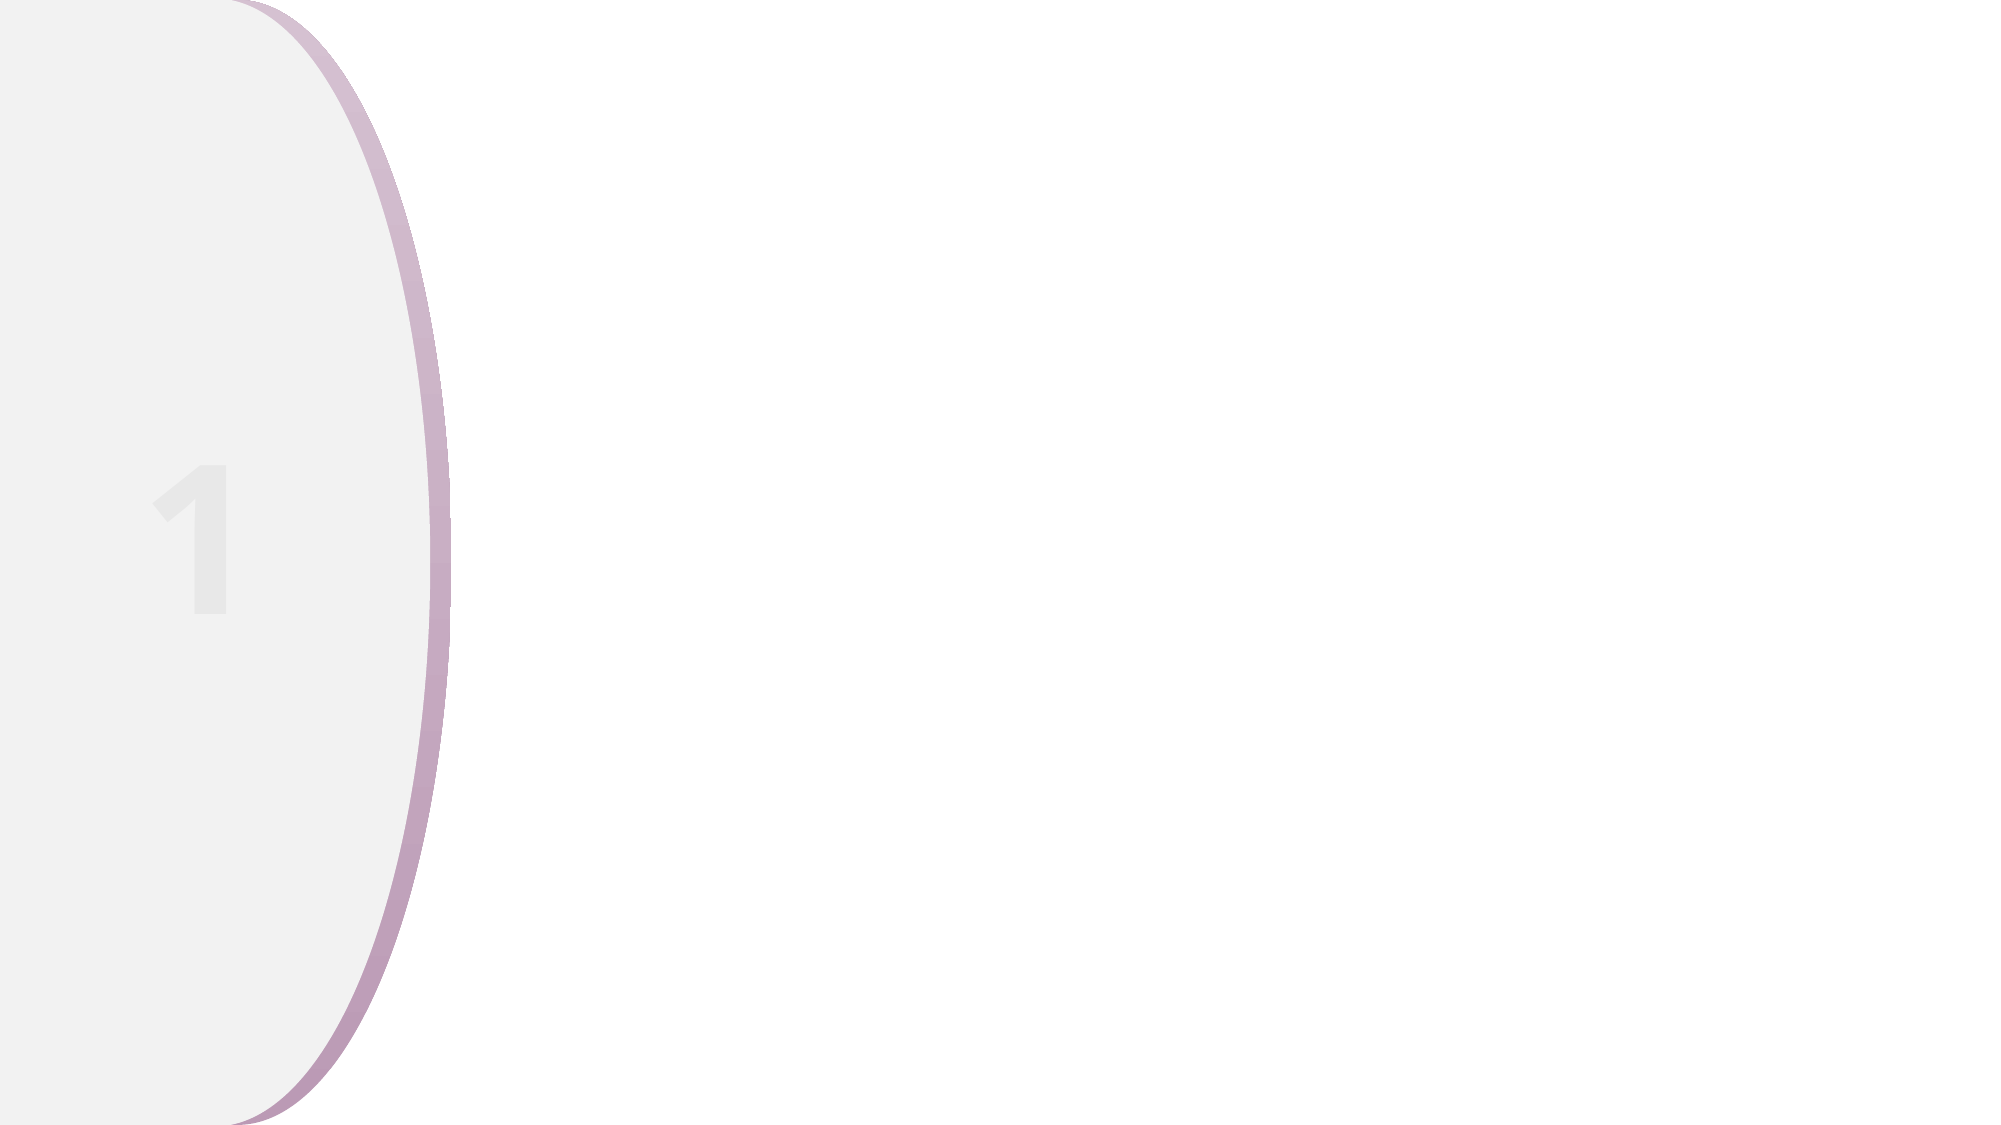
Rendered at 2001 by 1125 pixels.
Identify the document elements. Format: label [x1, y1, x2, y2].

text_box [0, 0, 2000, 1125]
